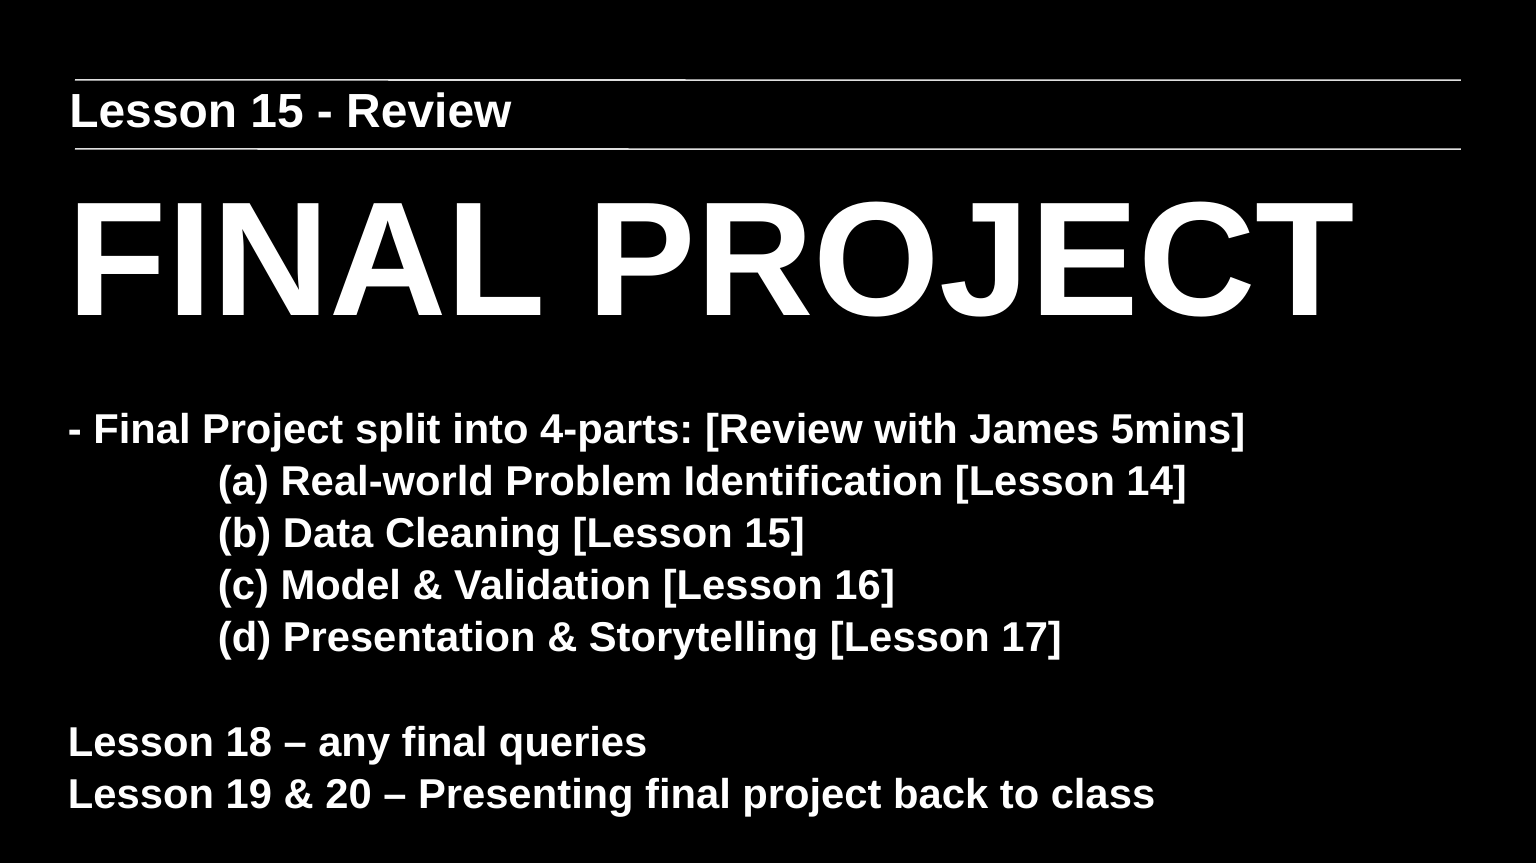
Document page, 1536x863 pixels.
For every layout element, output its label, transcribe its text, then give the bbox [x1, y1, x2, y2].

list Lesson 15 - Review [60, 80, 1112, 183]
text_box FINAL PROJECT - Final Project split into 4-parts: [Review with James 5mins] (a) Real-world Problem Identification [Lesson 14] (b) Data Cleaning [Lesson 15] (c) Model & Validation [Lesson 16] (d) Presentation & Storytelling [Lesson 17] Lesson 18 – any final queries Lesson 19 & 20 – Presenting final project back to class [57, 183, 1440, 822]
